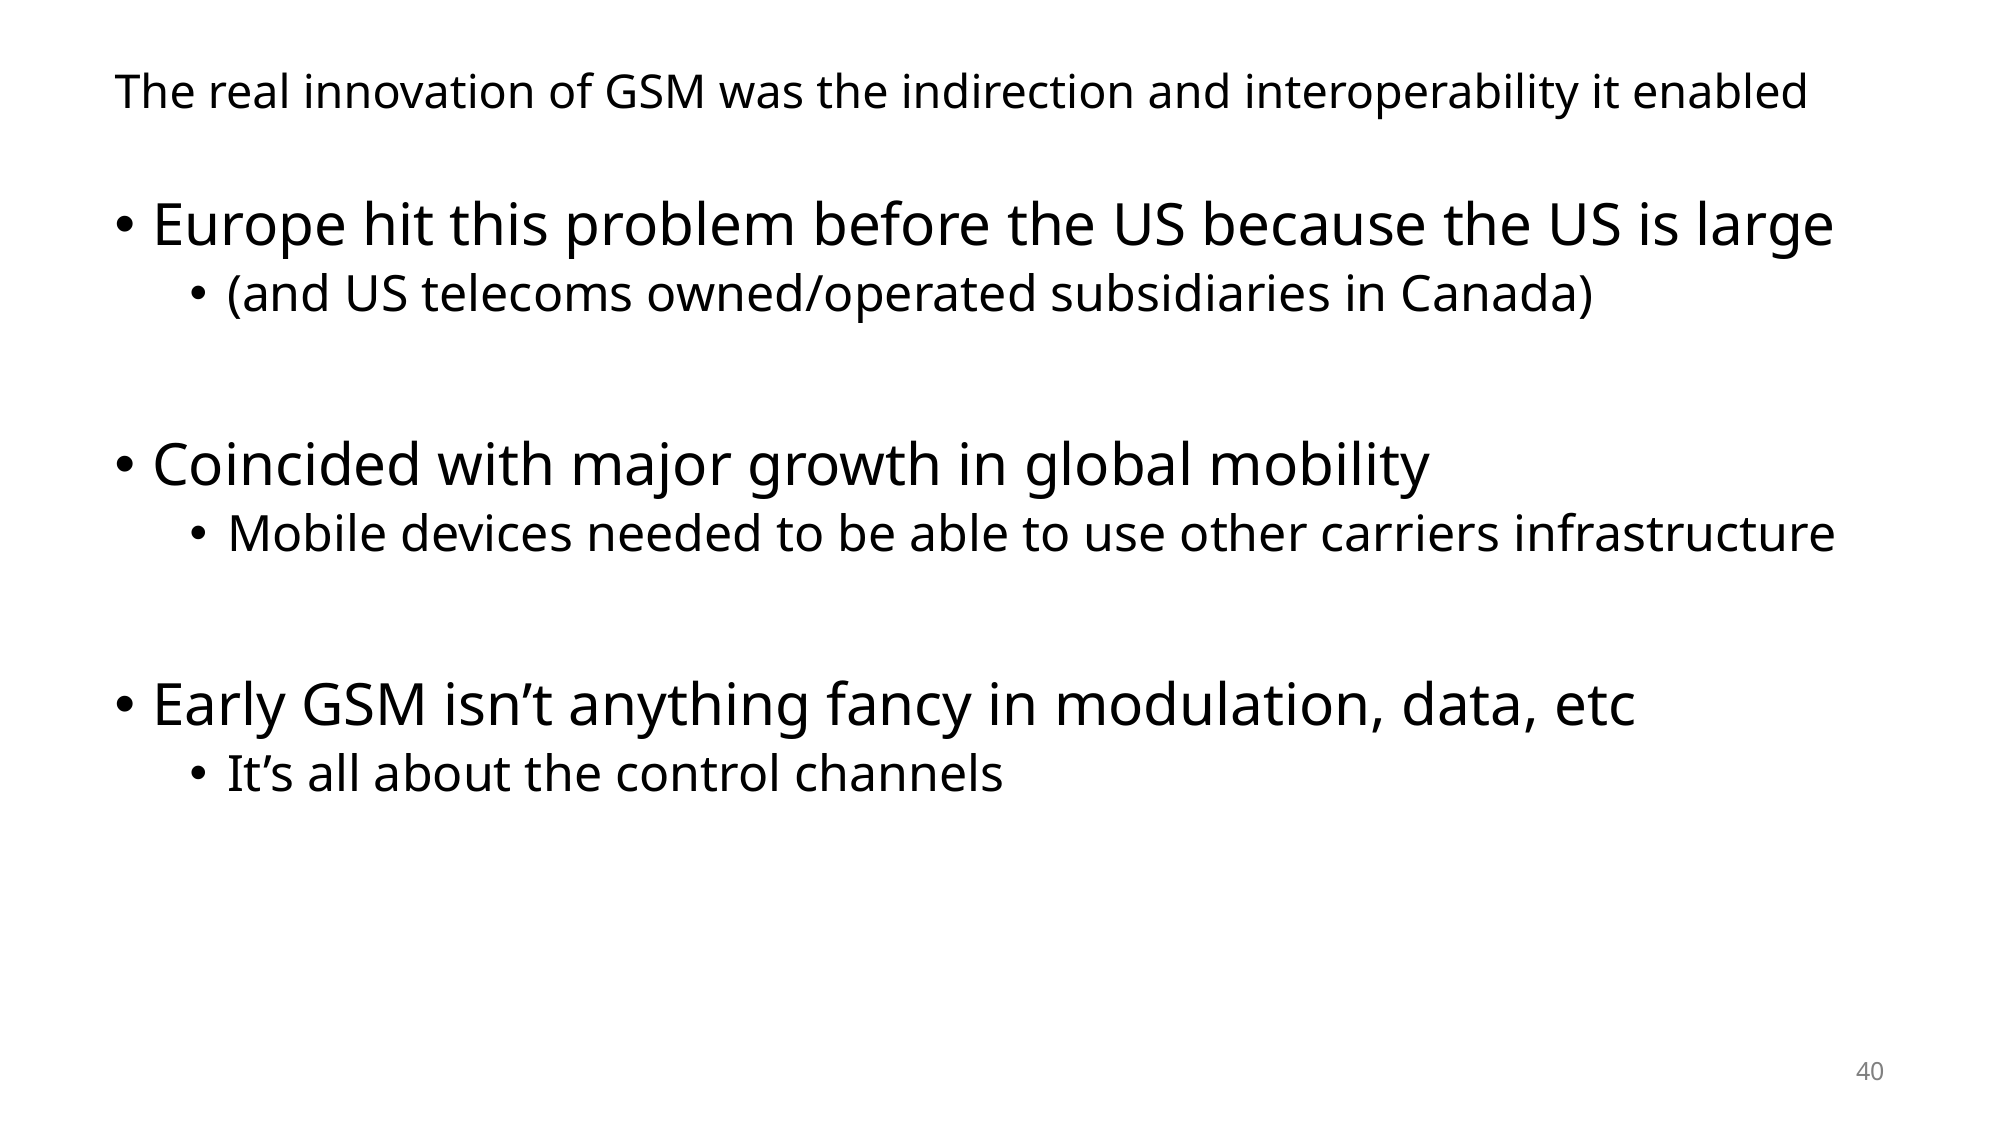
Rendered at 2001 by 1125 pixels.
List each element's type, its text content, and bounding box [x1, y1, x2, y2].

list Europe hit this problem before the US because the US is large (and US telecoms owned/operated subsidiaries in Canada) Coincided with major growth in global mobility Mobile devices needed to be able to use other carriers infrastructure Early GSM isn’t anything fancy in modulation, data, etc It’s all about the control channels [99, 187, 1900, 1013]
slide_number 40 [1749, 1042, 1900, 1103]
title The real innovation of GSM was the indirection and interoperability it enabled [99, 37, 1900, 150]
